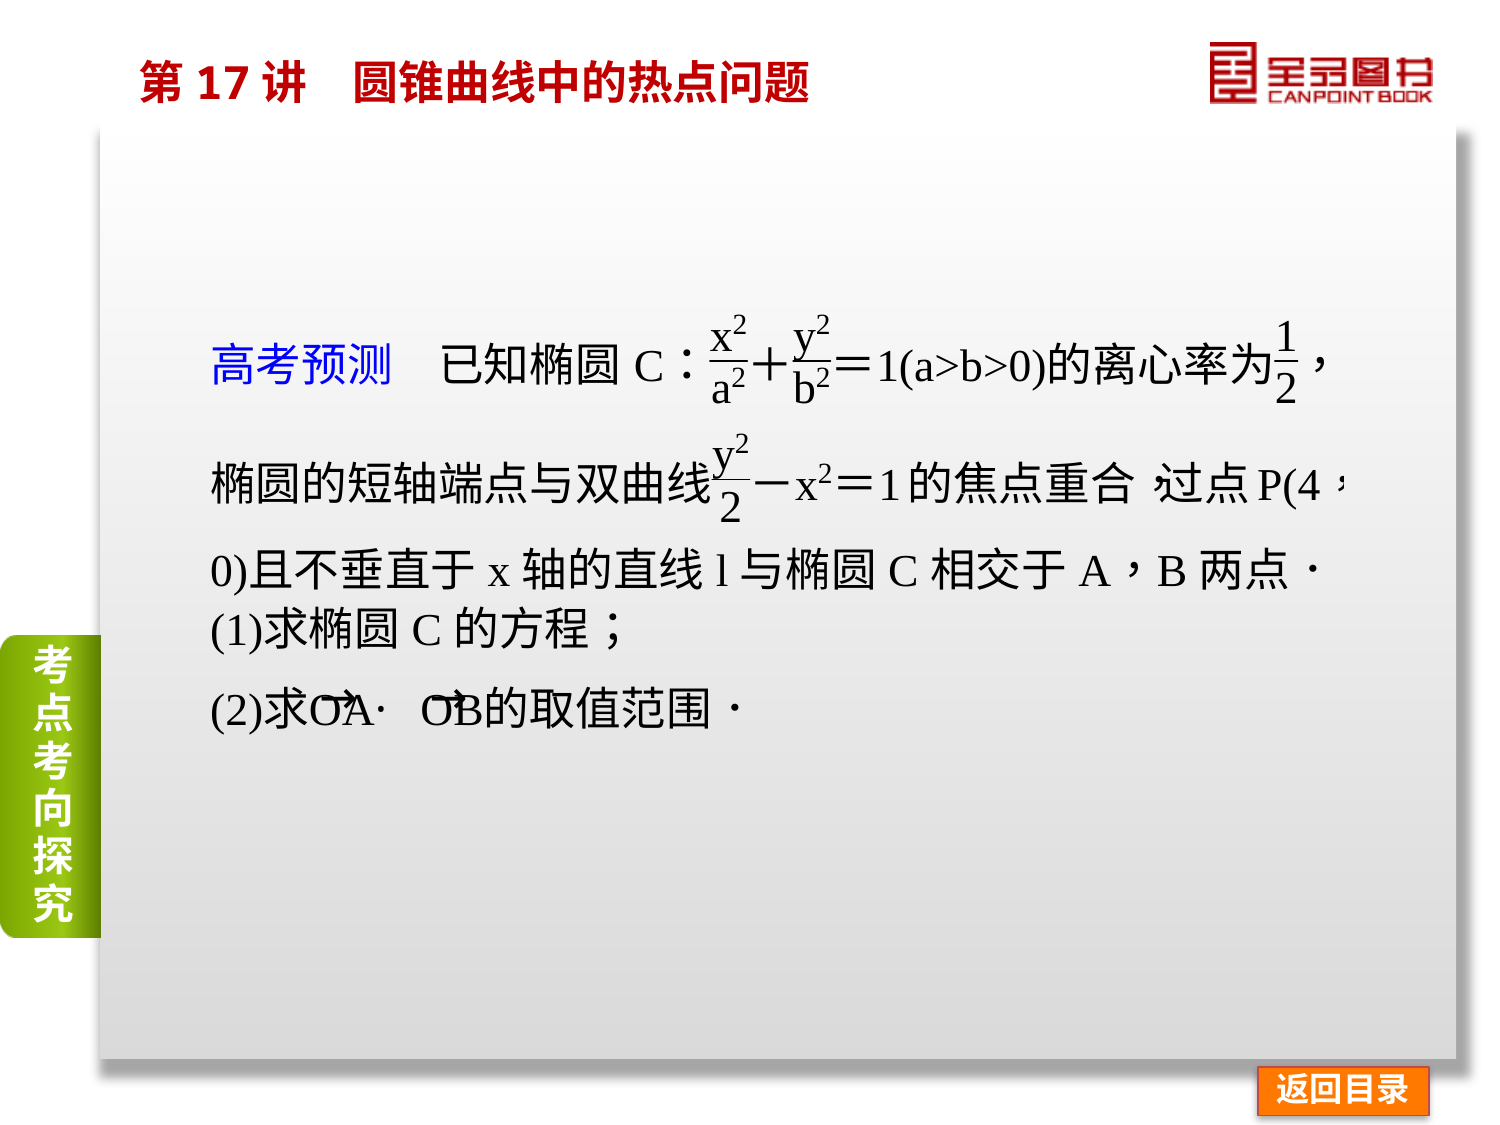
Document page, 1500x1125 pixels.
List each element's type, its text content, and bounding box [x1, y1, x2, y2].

text_box 第17讲 圆锥曲线中的热点问题 [123, 42, 1223, 121]
picture [1223, 42, 1433, 104]
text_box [209, 302, 1344, 1125]
text_box 返回目录 [1349, 1066, 1430, 1116]
picture [0, 635, 101, 939]
